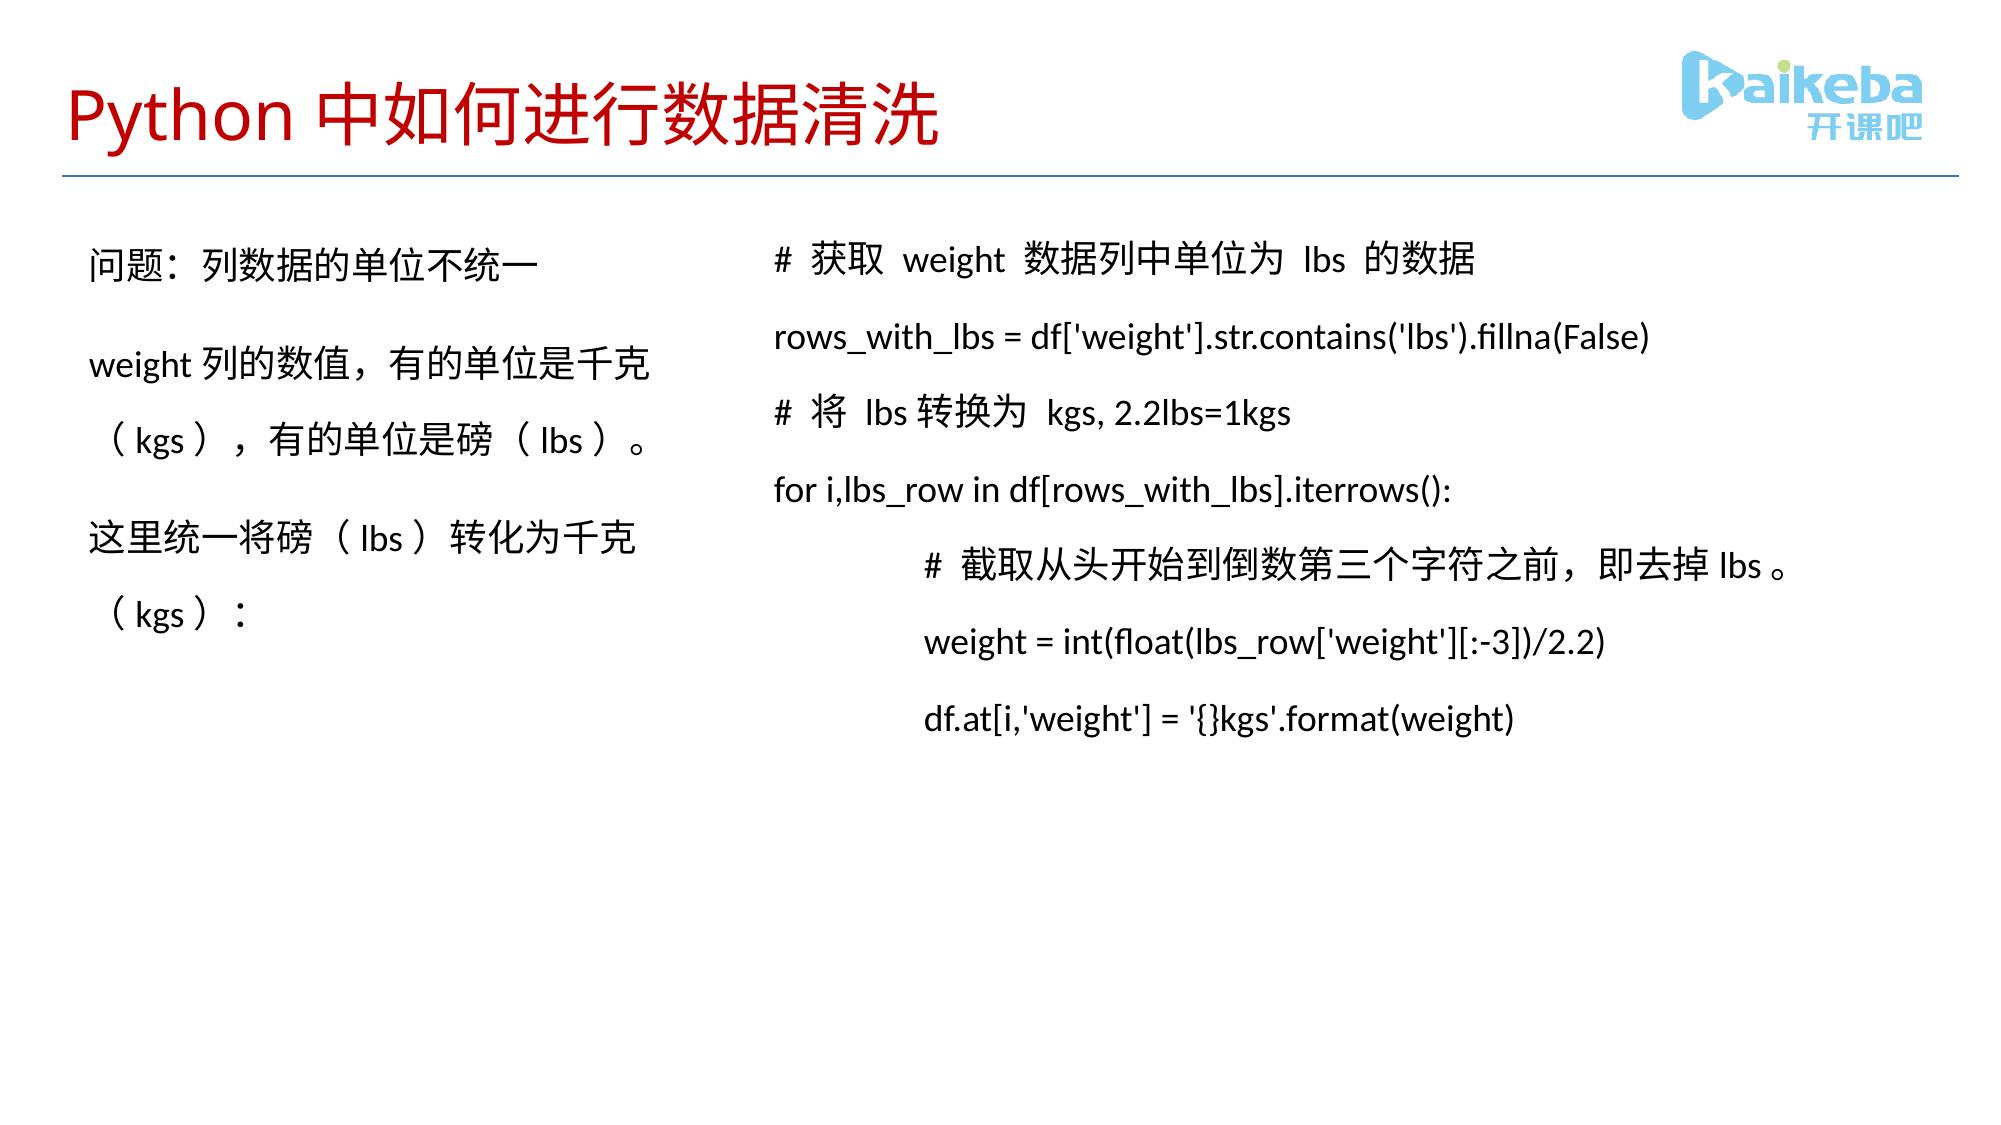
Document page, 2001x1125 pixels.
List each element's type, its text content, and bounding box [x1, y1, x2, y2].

text_box # 获取 weight 数据列中单位为 lbs 的数据 rows_with_lbs = df['weight'].str.contains('lbs').fillna(False) # 将 lbs转换为 kgs, 2.2lbs=1kgs for i,lbs_row in df[rows_with_lbs].iterrows(): # 截取从头开始到倒数第三个字符之前，即去掉lbs。 weight = int(float(lbs_row['weight'][:-3])/2.2) df.at[i,'weight'] = '{}kgs'.format(weight) [766, 196, 2000, 747]
text_box 问题：列数据的单位不统一 weight列的数值，有的单位是千克（kgs），有的单位是磅（lbs）。 这里统一将磅（lbs）转化为千克（kgs）： [81, 203, 701, 938]
table_cell 17 [1653, 21, 1950, 167]
title Python中如何进行数据清洗 [57, 59, 1728, 167]
